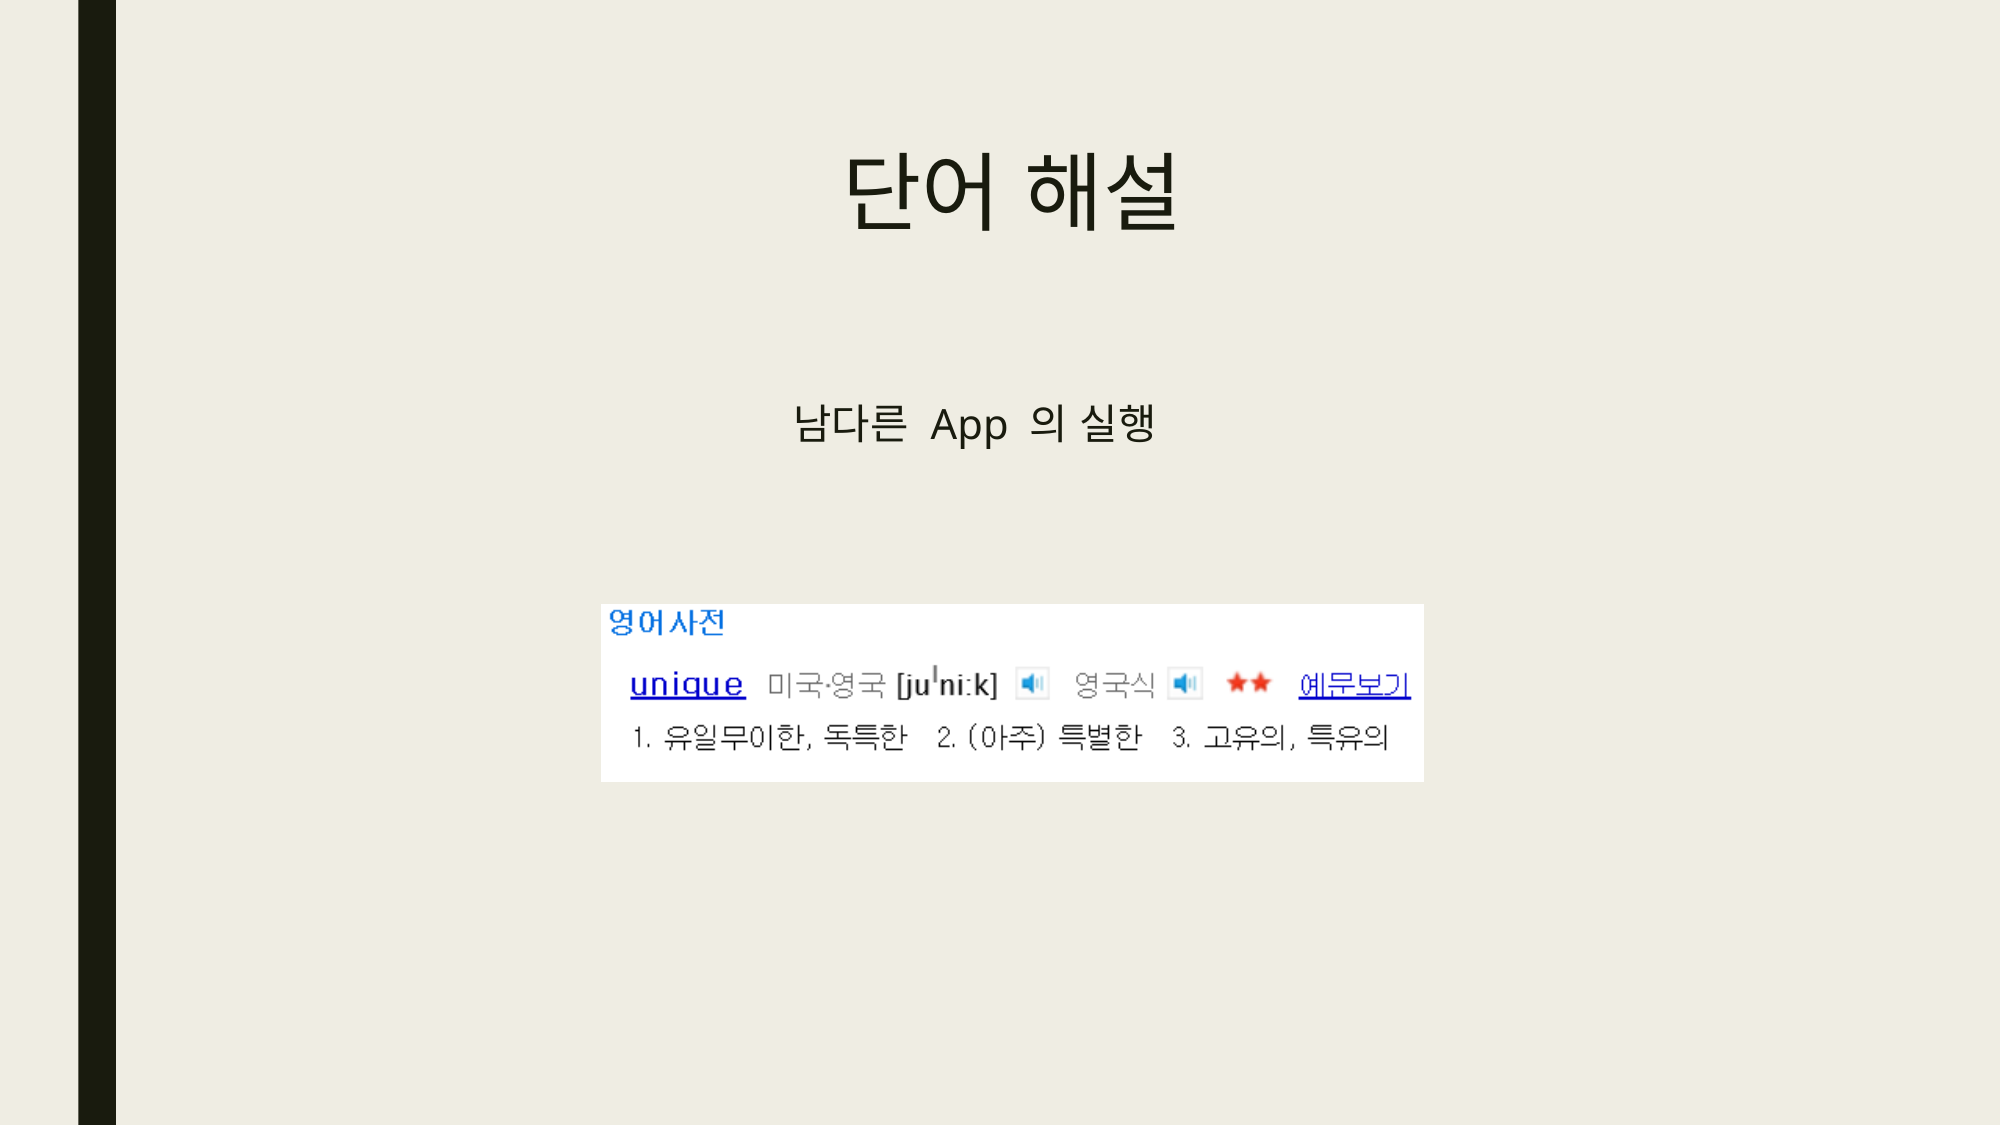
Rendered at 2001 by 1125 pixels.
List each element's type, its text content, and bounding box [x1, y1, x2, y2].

text_box 남다른 App 의 실행 [691, 394, 1335, 462]
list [601, 604, 1424, 782]
title 단어 해설 [225, 143, 1801, 251]
